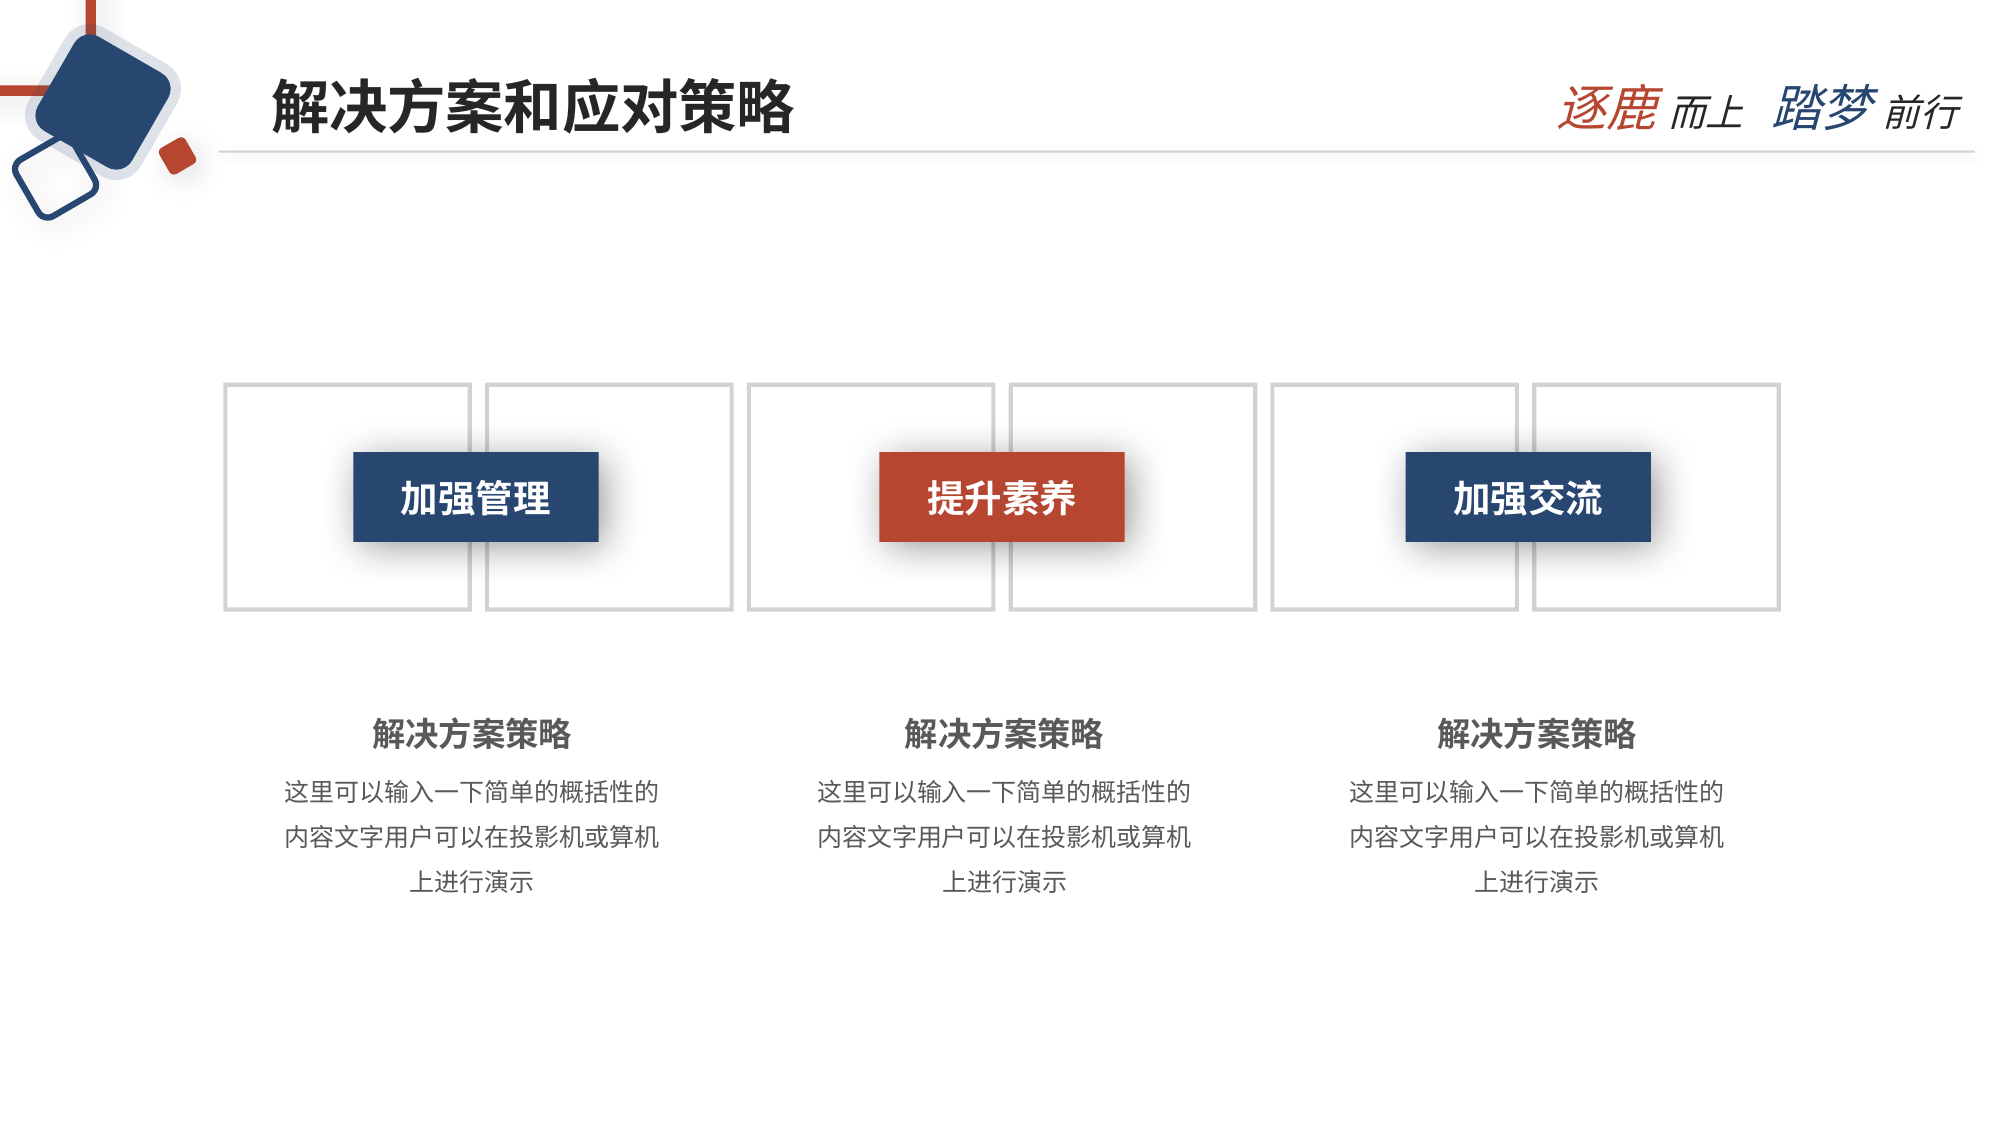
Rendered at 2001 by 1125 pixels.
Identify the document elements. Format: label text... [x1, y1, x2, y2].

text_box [1333, 712, 1741, 906]
text_box [1533, 384, 1780, 610]
text_box [486, 384, 733, 610]
text_box [748, 384, 994, 610]
text_box [224, 384, 471, 610]
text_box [268, 712, 676, 906]
text_box 解决方案和应对策略 [256, 48, 813, 161]
text_box [1271, 384, 1518, 610]
text_box [1010, 384, 1256, 610]
text_box 加强管理 [352, 451, 600, 543]
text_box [800, 712, 1209, 906]
text_box 提升素养 [878, 451, 1126, 543]
text_box 加强交流 [1405, 451, 1652, 543]
